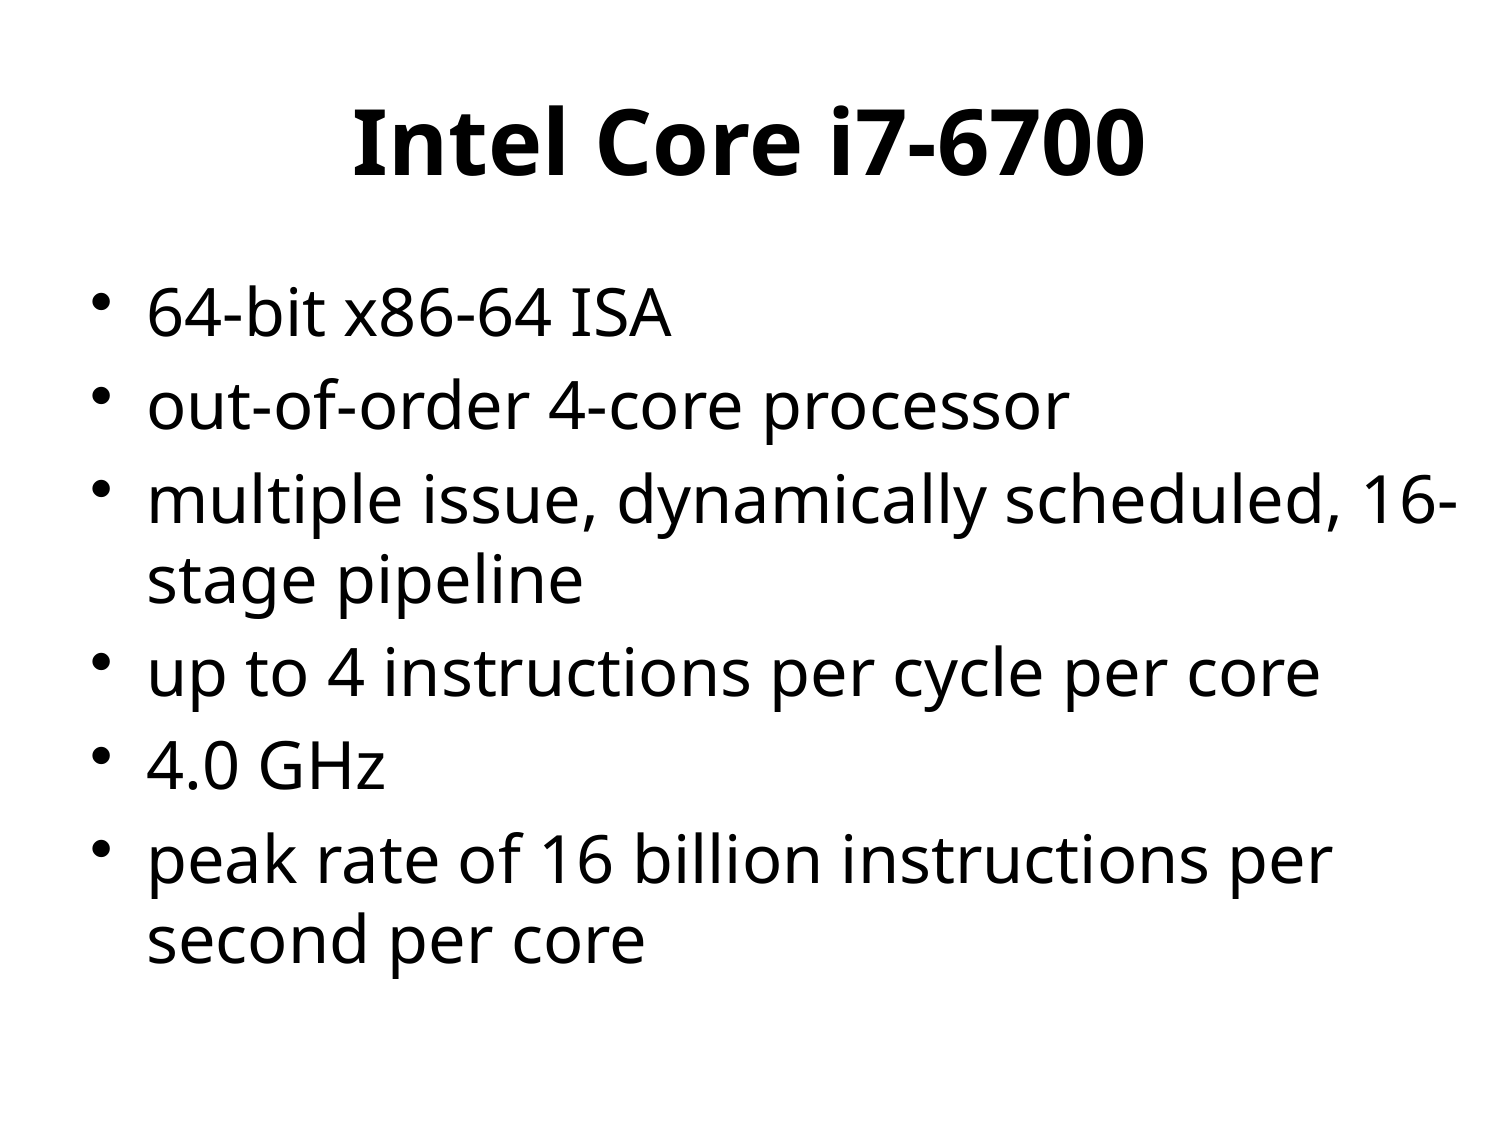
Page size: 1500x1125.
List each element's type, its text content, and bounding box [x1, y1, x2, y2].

list 64-bit x86-64 ISA out-of-order 4-core processor multiple issue, dynamically scheduled, 16-stage pipeline up to 4 instructions per cycle per core 4.0 GHz peak rate of 16 billion instructions per second per core [75, 262, 1500, 1125]
title Intel Core i7-6700 [0, 45, 1500, 233]
